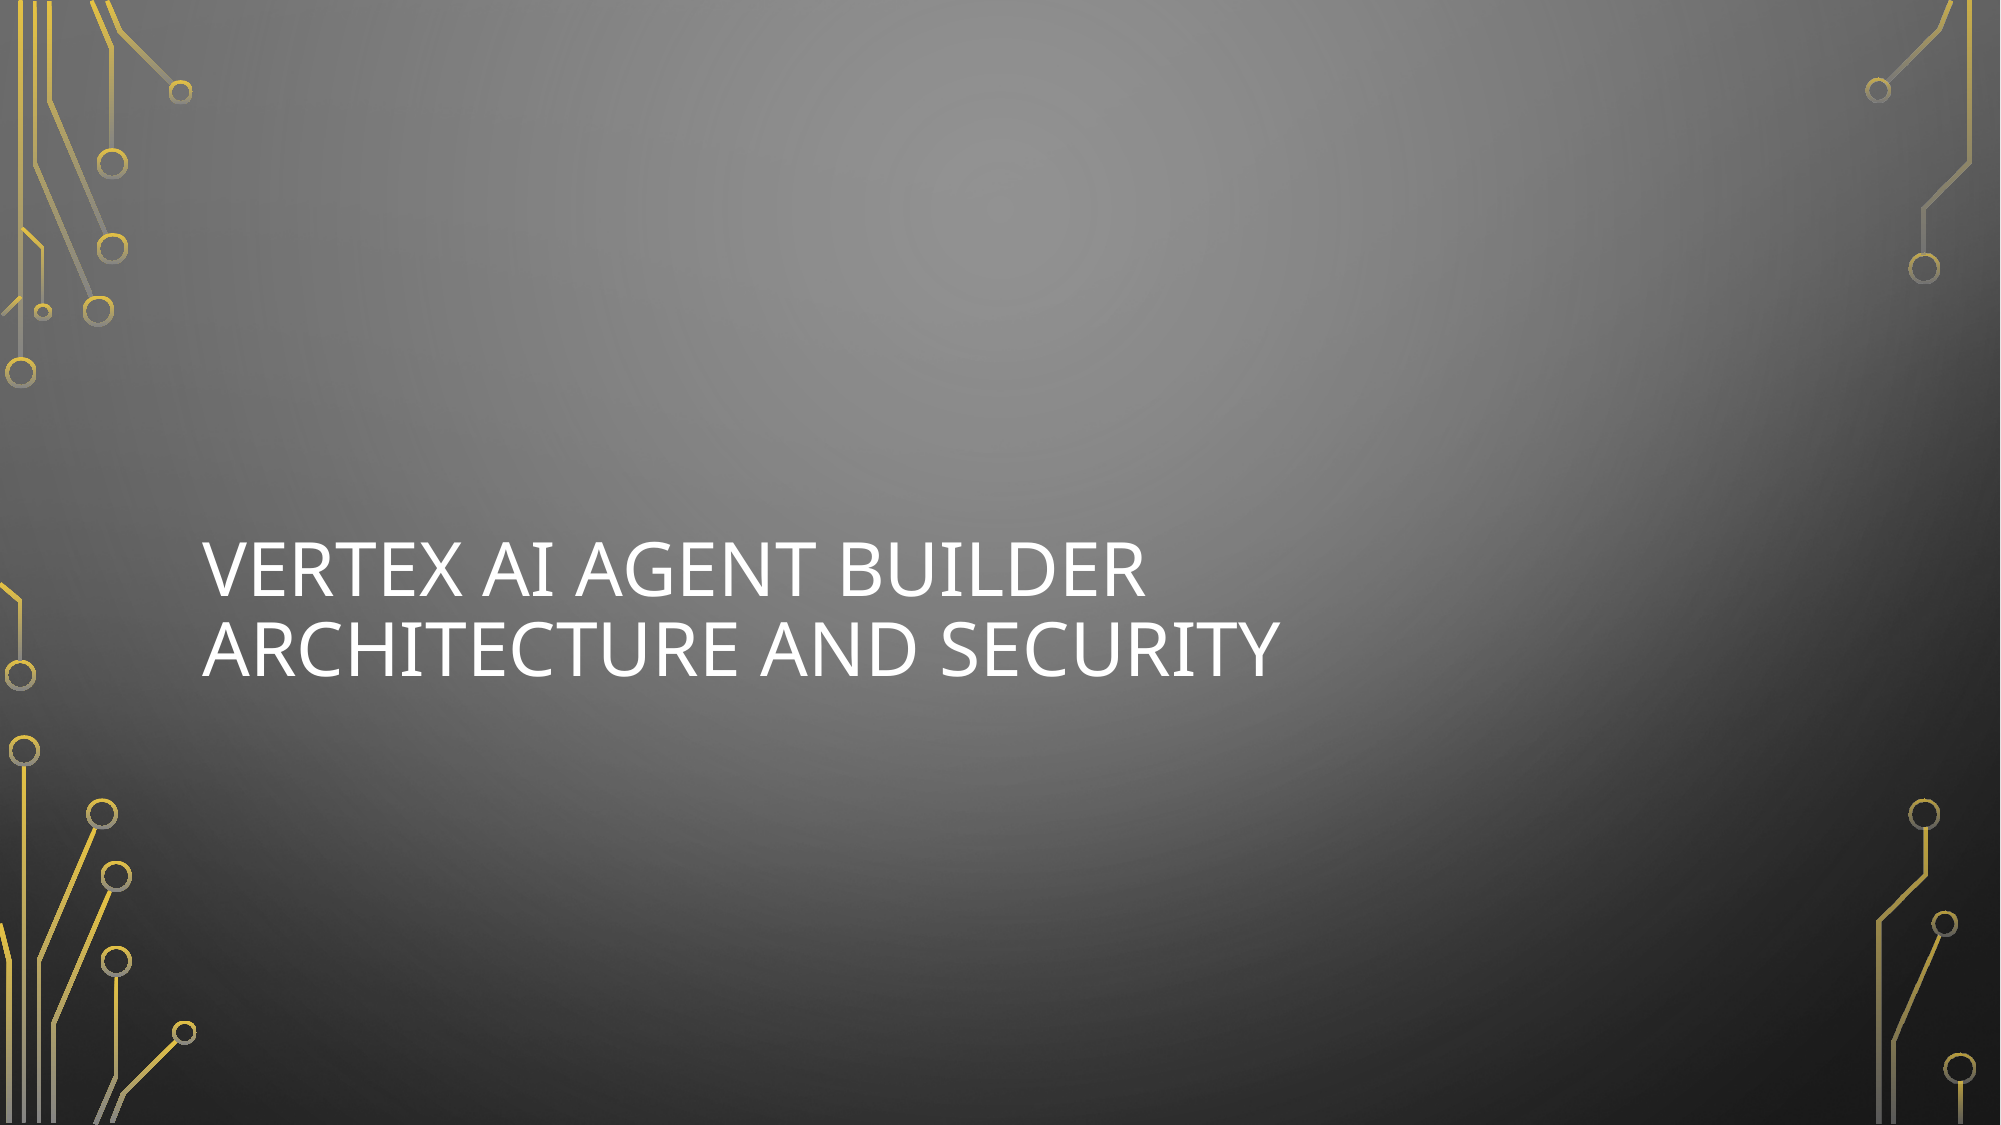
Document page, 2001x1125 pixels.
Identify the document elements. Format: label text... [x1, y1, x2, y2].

title Vertex ai agent builder architecture and security [187, 232, 1813, 701]
